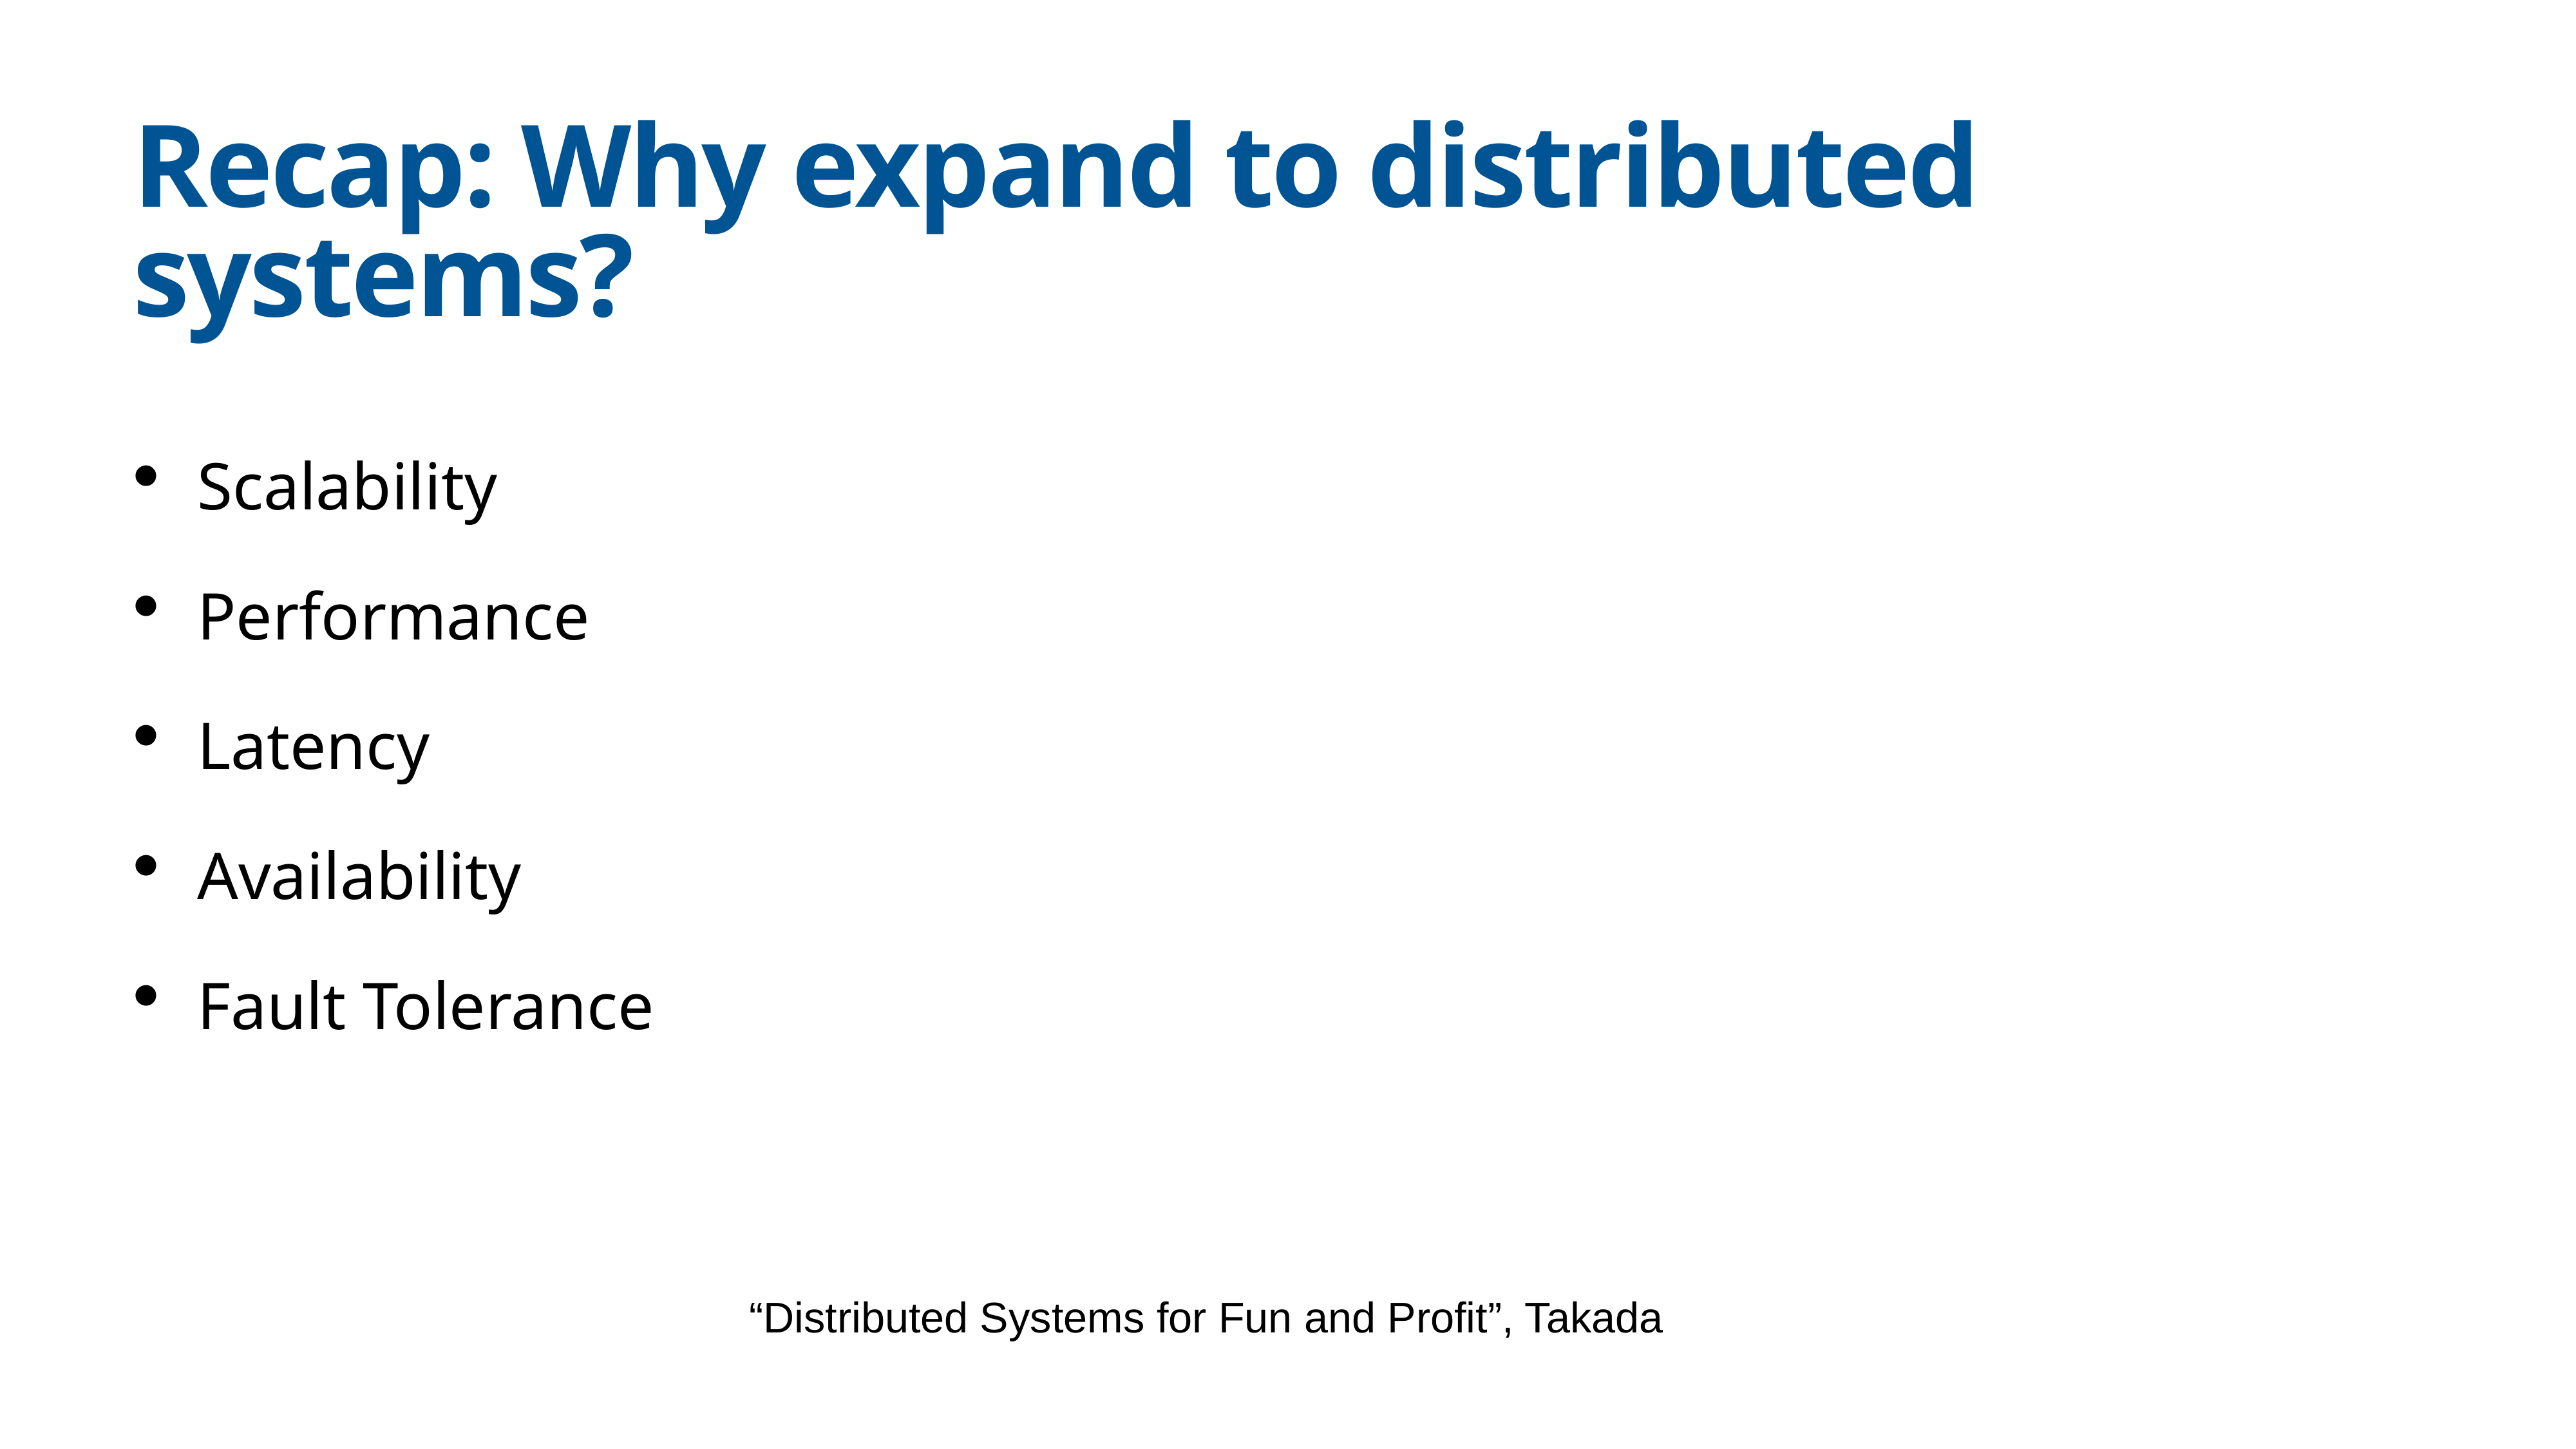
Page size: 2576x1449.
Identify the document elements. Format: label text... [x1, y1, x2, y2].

text_box “Distributed Systems for Fun and Profit”, Takada [741, 1282, 1672, 1349]
list Scalability Performance Latency Availability Fault Tolerance [127, 448, 2449, 1321]
title Recap: Why expand to distributed systems? [127, 113, 2449, 266]
